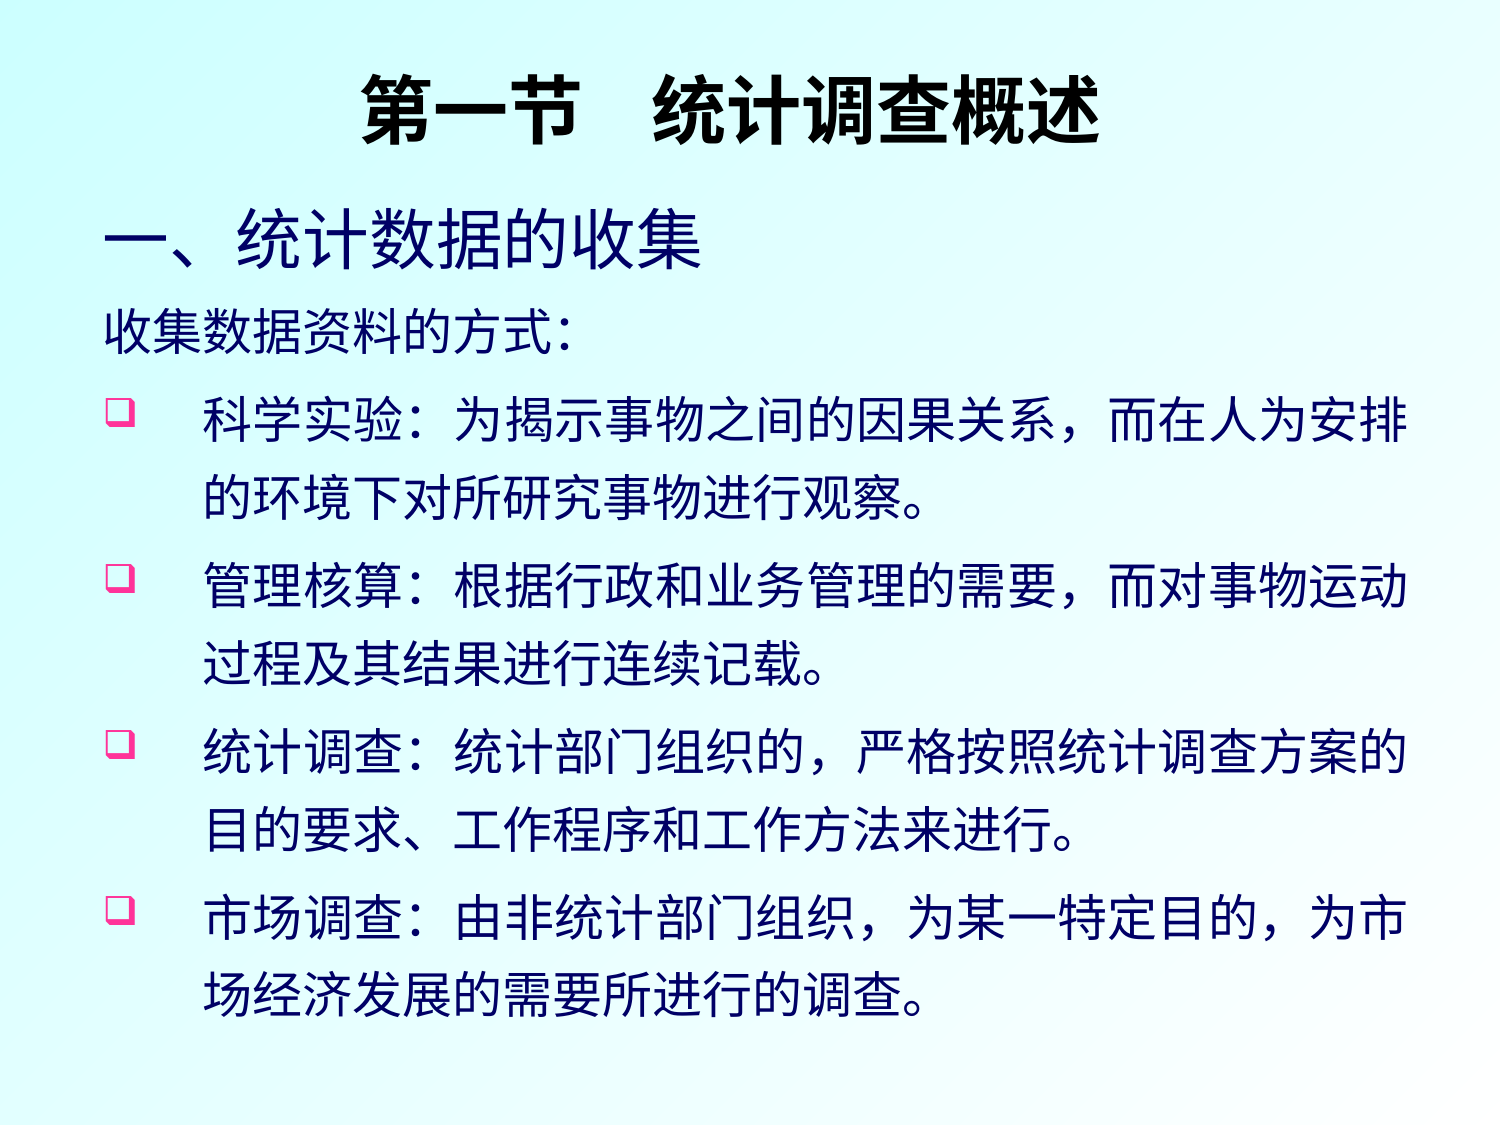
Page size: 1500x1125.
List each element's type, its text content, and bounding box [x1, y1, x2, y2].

list 一、统计数据的收集 收集数据资料的方式： 科学实验：为揭示事物之间的因果关系，而在人为安排的环境下对所研究事物进行观察。 管理核算：根据行政和业务管理的需要，而对事物运动过程及其结果进行连续记载。 统计调查：统计部门组织的，严格按照统计调查方案的目的要求、工作程序和工作方法来进行。 市场调查：由非统计部门组织，为某一特定目的，为市场经济发展的需要所进行的调查。 [87, 174, 1426, 1071]
title 第一节 统计调查概述 [100, 66, 1376, 162]
